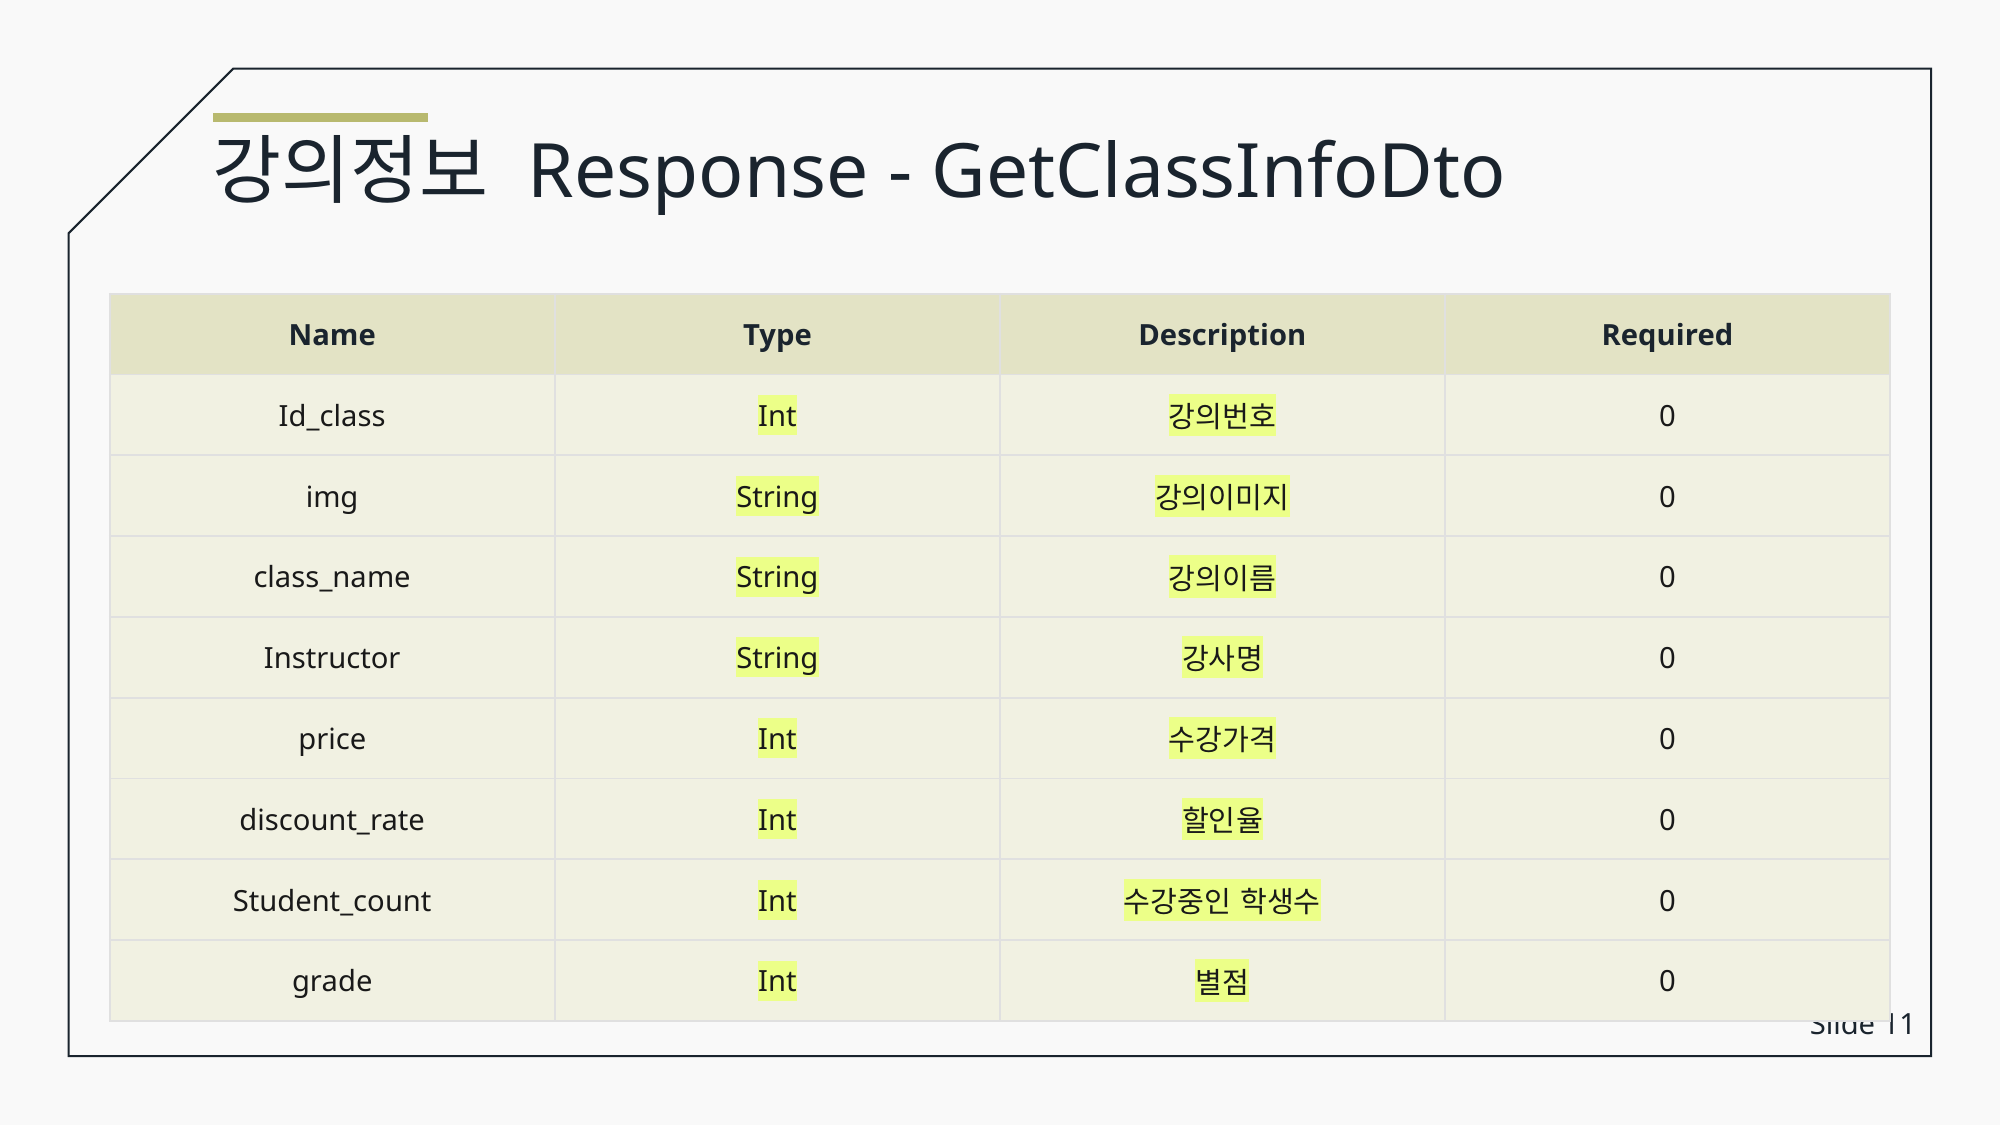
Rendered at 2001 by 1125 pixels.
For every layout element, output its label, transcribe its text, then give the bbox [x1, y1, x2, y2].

table_cell 0 [1446, 618, 1889, 697]
table_header Required [1446, 295, 1889, 374]
table_header Name [111, 295, 554, 374]
table_cell String [556, 618, 999, 697]
table_cell Student_count [111, 860, 554, 939]
table_cell grade [111, 941, 554, 1020]
table_header Type [556, 295, 999, 374]
table_cell 0 [1446, 699, 1889, 778]
table_cell Int [556, 779, 999, 858]
table_cell 강의번호 [1001, 375, 1444, 454]
table_cell Int [556, 699, 999, 778]
table_cell Int [556, 375, 999, 454]
table_cell price [111, 699, 554, 778]
table_cell Int [556, 860, 999, 939]
table_cell 강의이름 [1001, 537, 1444, 616]
table_cell Instructor [111, 618, 554, 697]
table_cell 할인율 [1001, 779, 1444, 858]
table_cell 강의이미지 [1001, 456, 1444, 535]
table_cell 0 [1446, 375, 1889, 454]
table_cell Id_class [111, 375, 554, 454]
table_header Description [1001, 295, 1444, 374]
table_cell discount_rate [111, 779, 554, 858]
list 강의정보 Response - GetClassInfoDto [197, 125, 1932, 231]
table_cell 강사명 [1001, 618, 1444, 697]
table_cell String [556, 537, 999, 616]
table_cell Int [556, 941, 999, 1020]
table_cell 별점 [1001, 941, 1444, 1020]
table_cell 0 [1446, 860, 1889, 939]
table_cell 0 [1446, 941, 1889, 1020]
table_cell img [111, 456, 554, 535]
table_cell 0 [1446, 537, 1889, 616]
table_cell 수강중인 학생수 [1001, 860, 1444, 939]
table_cell String [556, 456, 999, 535]
table_cell class_name [111, 537, 554, 616]
table_cell 0 [1446, 779, 1889, 858]
table_cell 수강가격 [1001, 699, 1444, 778]
table_cell 0 [1446, 456, 1889, 535]
